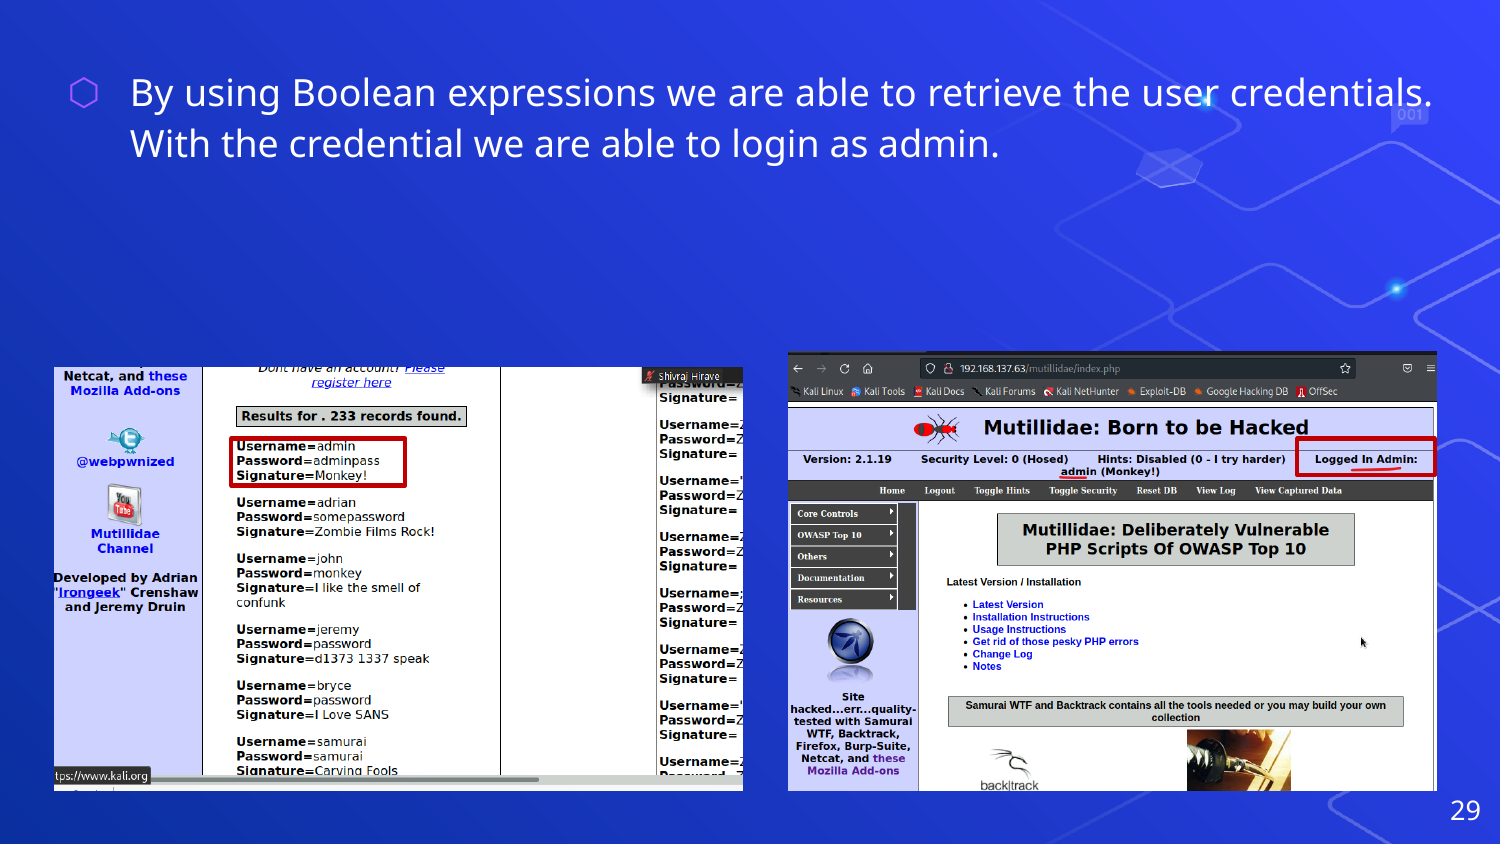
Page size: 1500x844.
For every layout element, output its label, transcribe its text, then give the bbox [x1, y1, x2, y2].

slide_number 29 [1391, 779, 1482, 844]
picture [0, 0, 1500, 844]
list By using Boolean expressions we are able to retrieve the user credentials. With the credential we are able to login as admin. [54, 61, 1435, 780]
